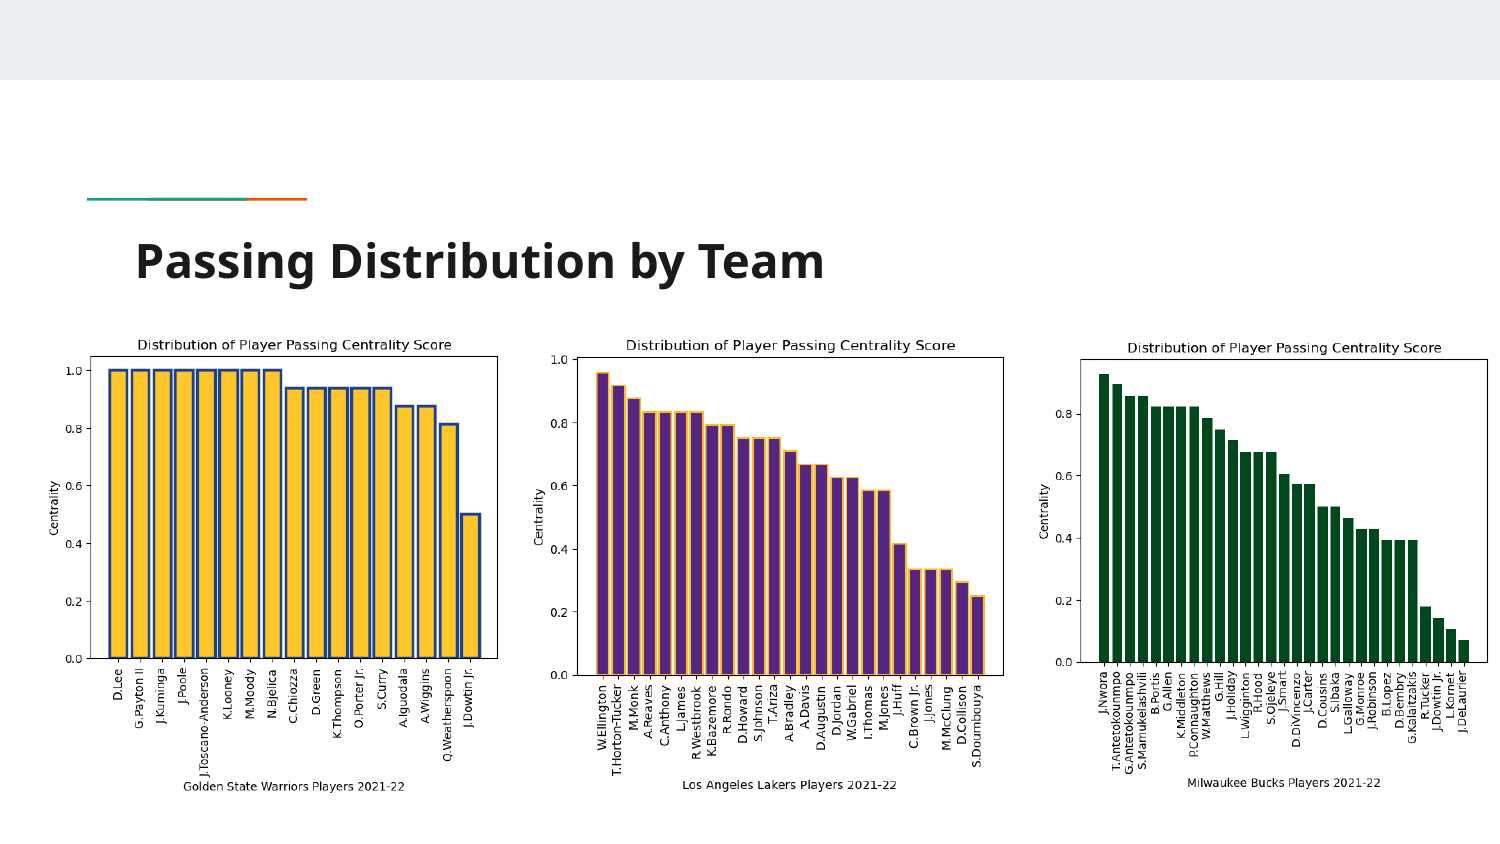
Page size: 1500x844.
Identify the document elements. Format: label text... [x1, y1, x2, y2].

picture [40, 331, 505, 801]
picture [524, 331, 1012, 801]
title Passing Distribution by Team [119, 216, 1381, 305]
picture [1030, 334, 1495, 797]
